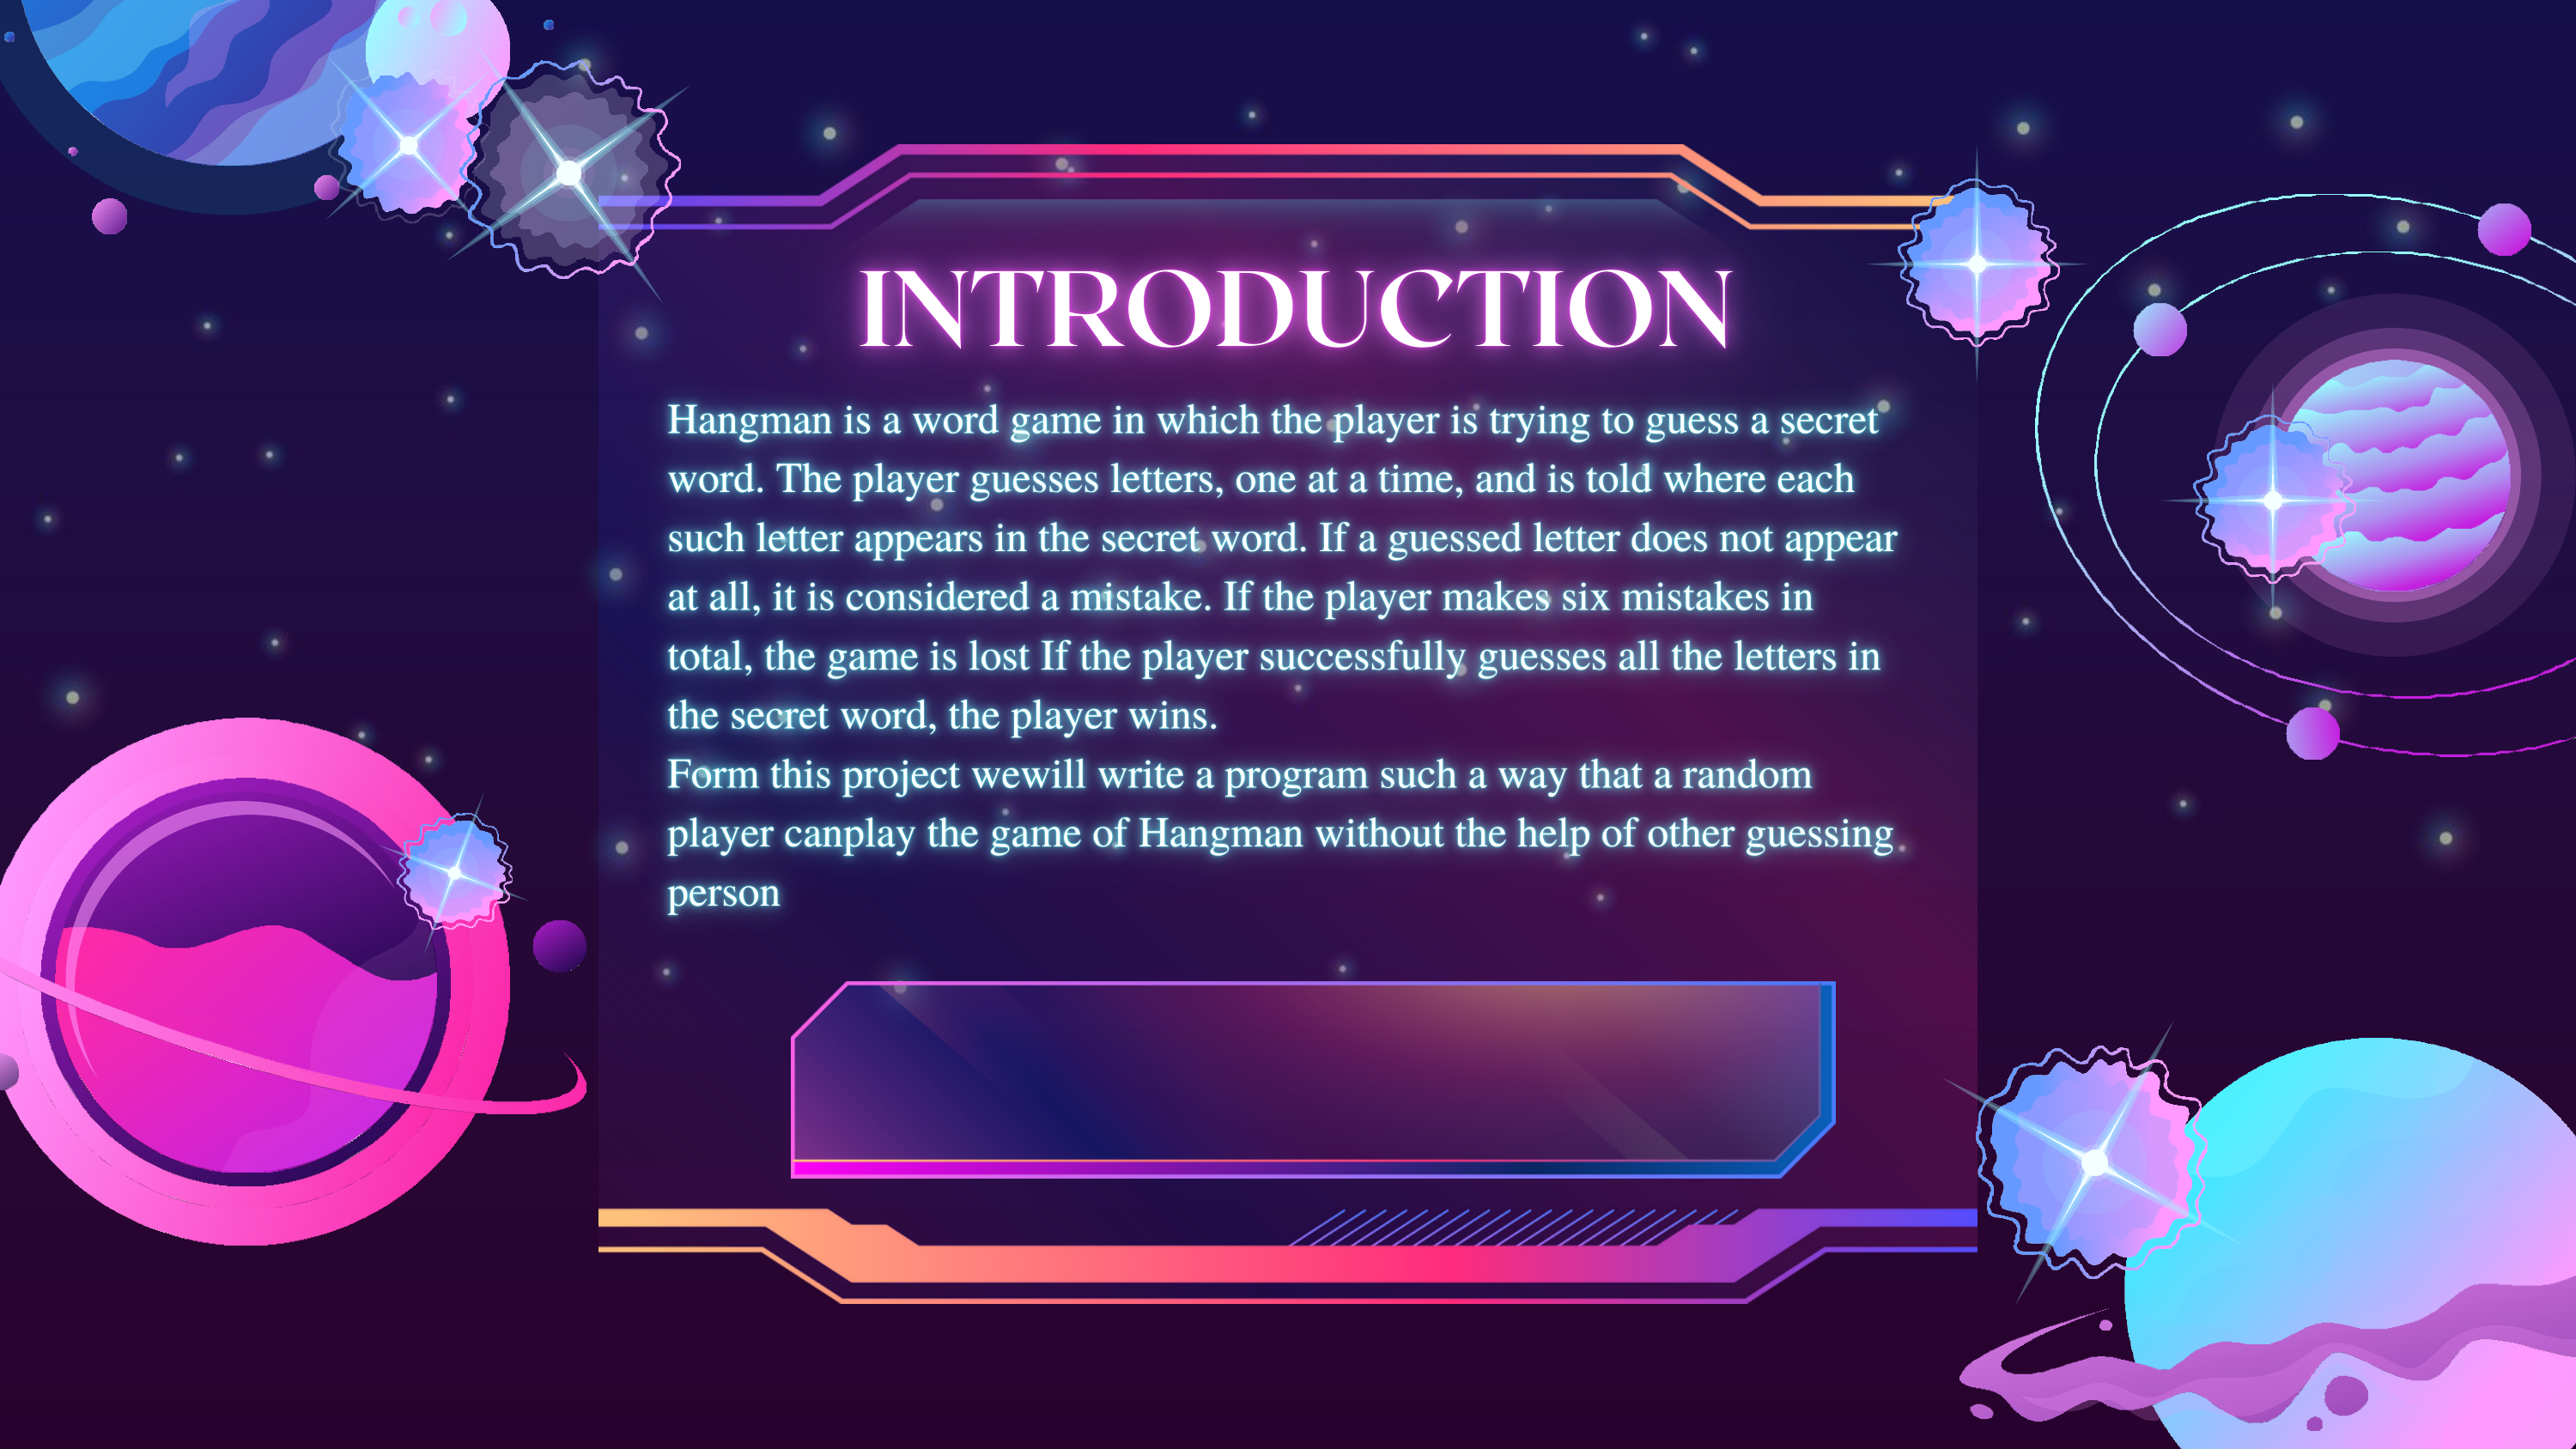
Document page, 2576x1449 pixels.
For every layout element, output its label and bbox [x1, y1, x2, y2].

picture [598, 305, 1978, 1304]
picture [91, 198, 127, 234]
picture [21, 0, 31, 166]
picture [314, 174, 325, 200]
text_box [378, 792, 531, 955]
text_box [0, 0, 2576, 1449]
text_box [1962, 144, 2089, 385]
text_box [325, 41, 692, 305]
text_box [609, 97, 1958, 976]
text_box [31, 0, 511, 167]
picture [544, 19, 555, 30]
text_box [1941, 1020, 2247, 1306]
text_box [2161, 380, 2385, 621]
picture [3, 32, 15, 43]
